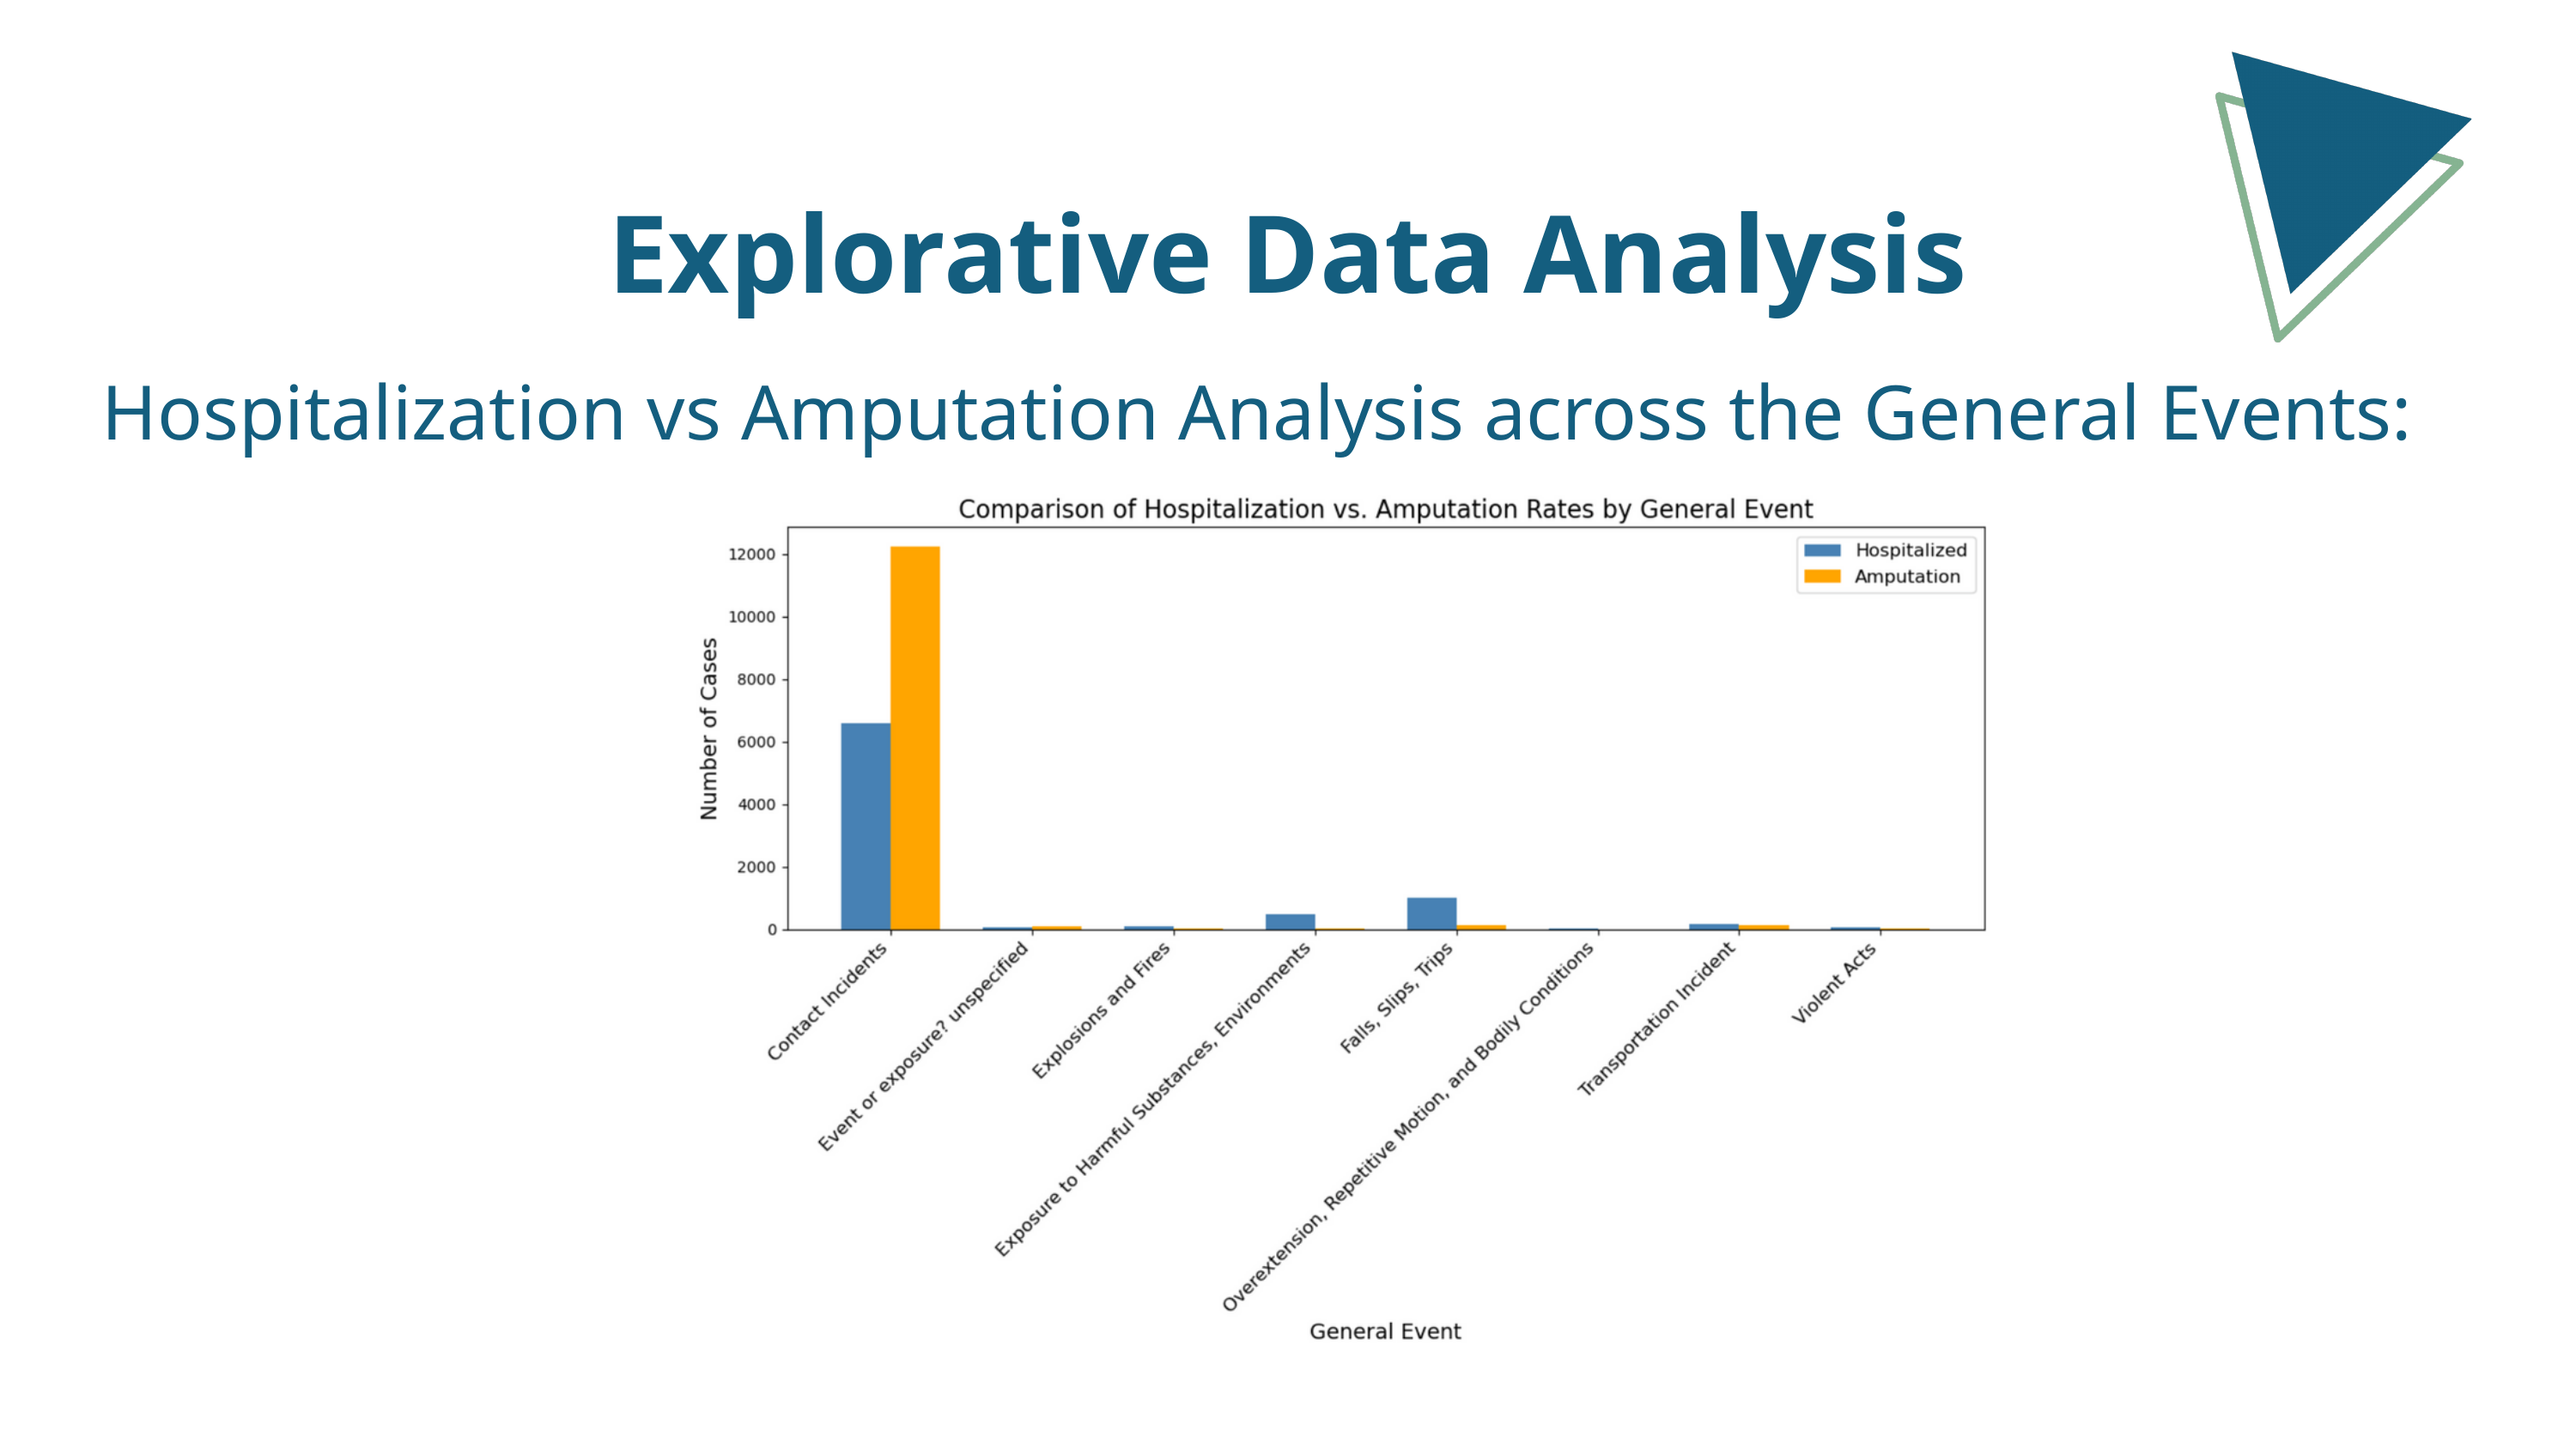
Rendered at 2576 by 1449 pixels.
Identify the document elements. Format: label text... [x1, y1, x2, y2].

text_box Hospitalization vs Amputation Analysis across the General Events: [0, 349, 2515, 561]
text_box [661, 561, 1990, 1362]
text_box Explorative Data Analysis [586, 164, 1990, 315]
text_box [2123, 0, 2472, 344]
